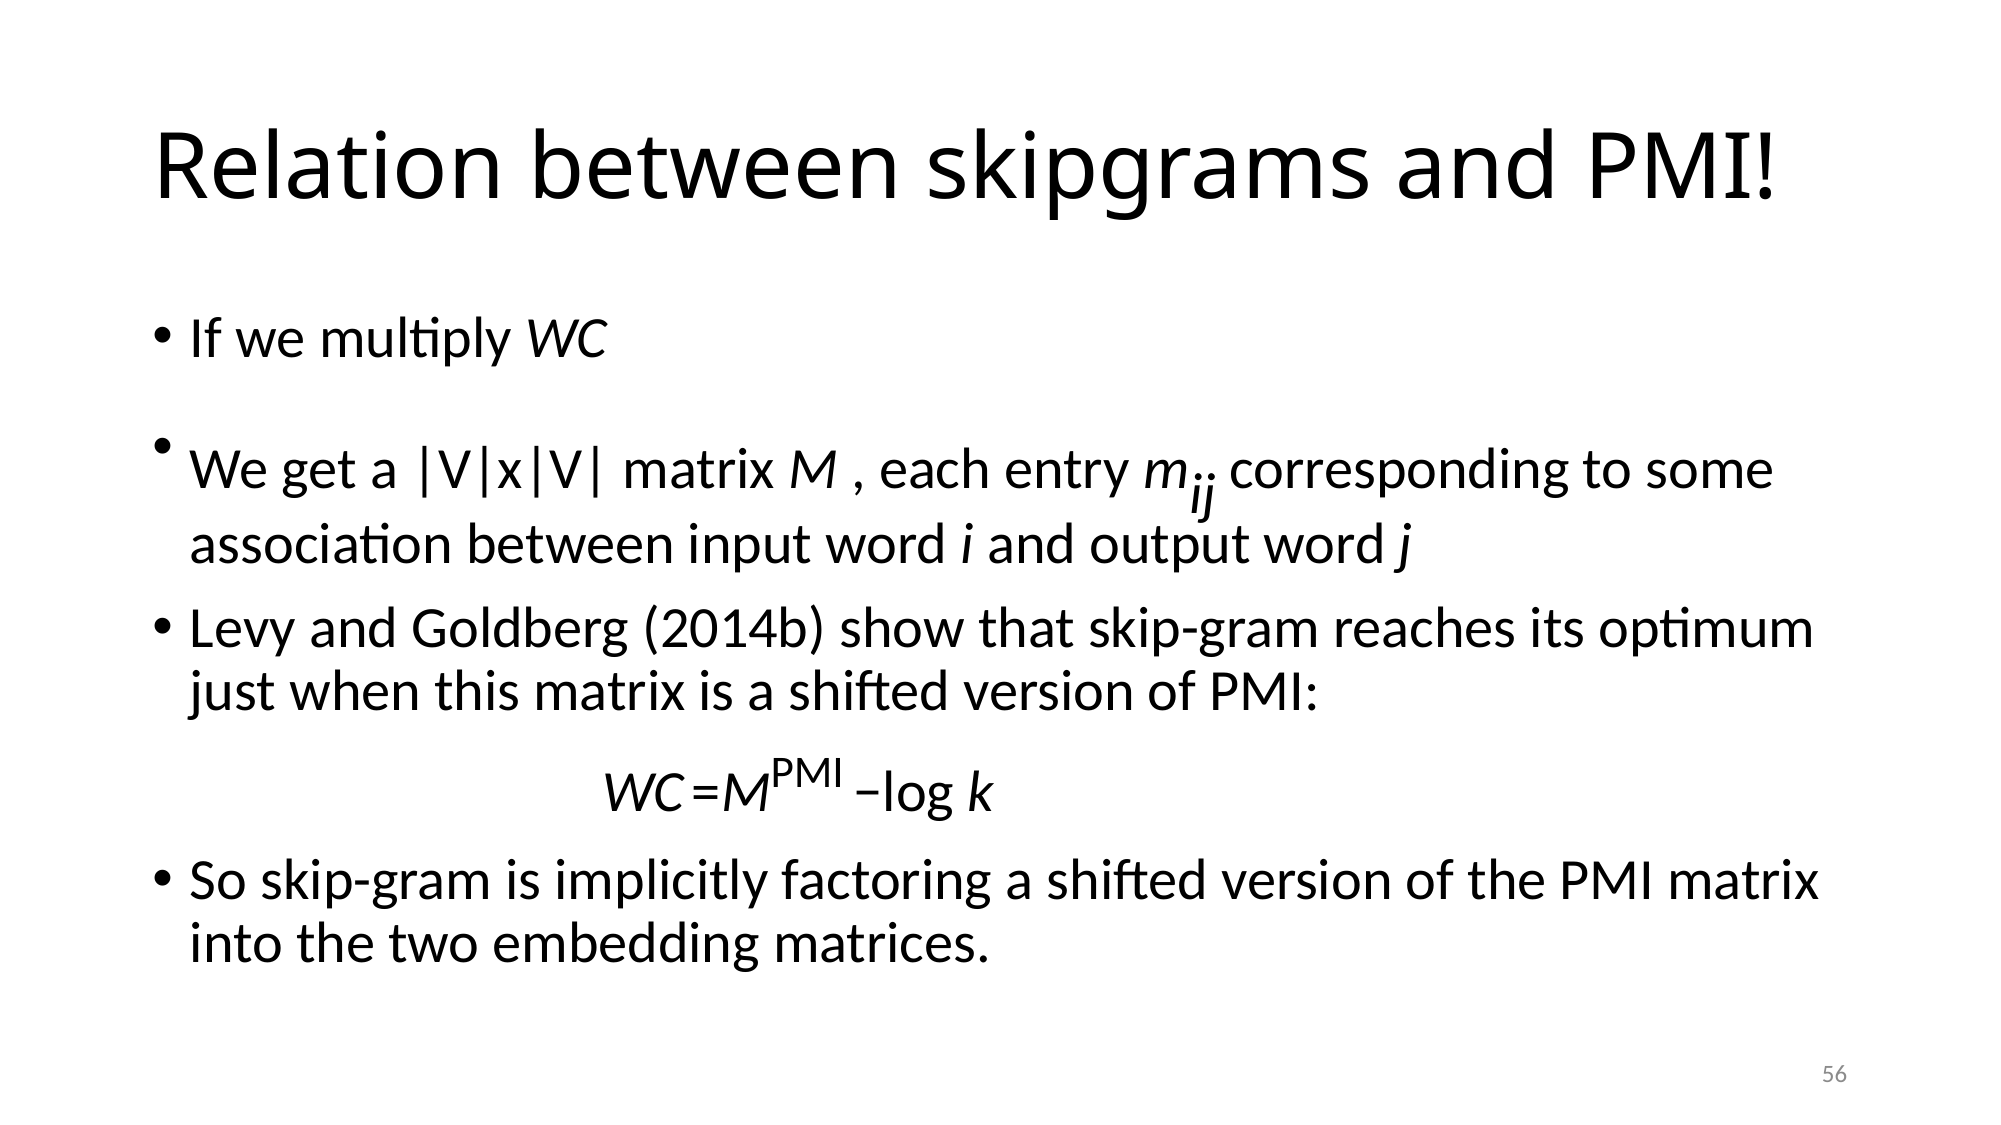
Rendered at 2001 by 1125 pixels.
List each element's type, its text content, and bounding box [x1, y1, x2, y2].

title Relation between skipgrams and PMI! [137, 59, 1863, 278]
list If we multiply WC We get a |V|x|V| matrix M , each entry mij corresponding to some association between input word i and output word j Levy and Goldberg (2014b) show that skip-gram reaches its optimum just when this matrix is a shifted version of PMI: WC =MPMI −log k So skip-gram is implicitly factoring a shifted version of the PMI matrix into the two embedding matrices. [137, 299, 1863, 1014]
slide_number 56 [1412, 1042, 1863, 1103]
